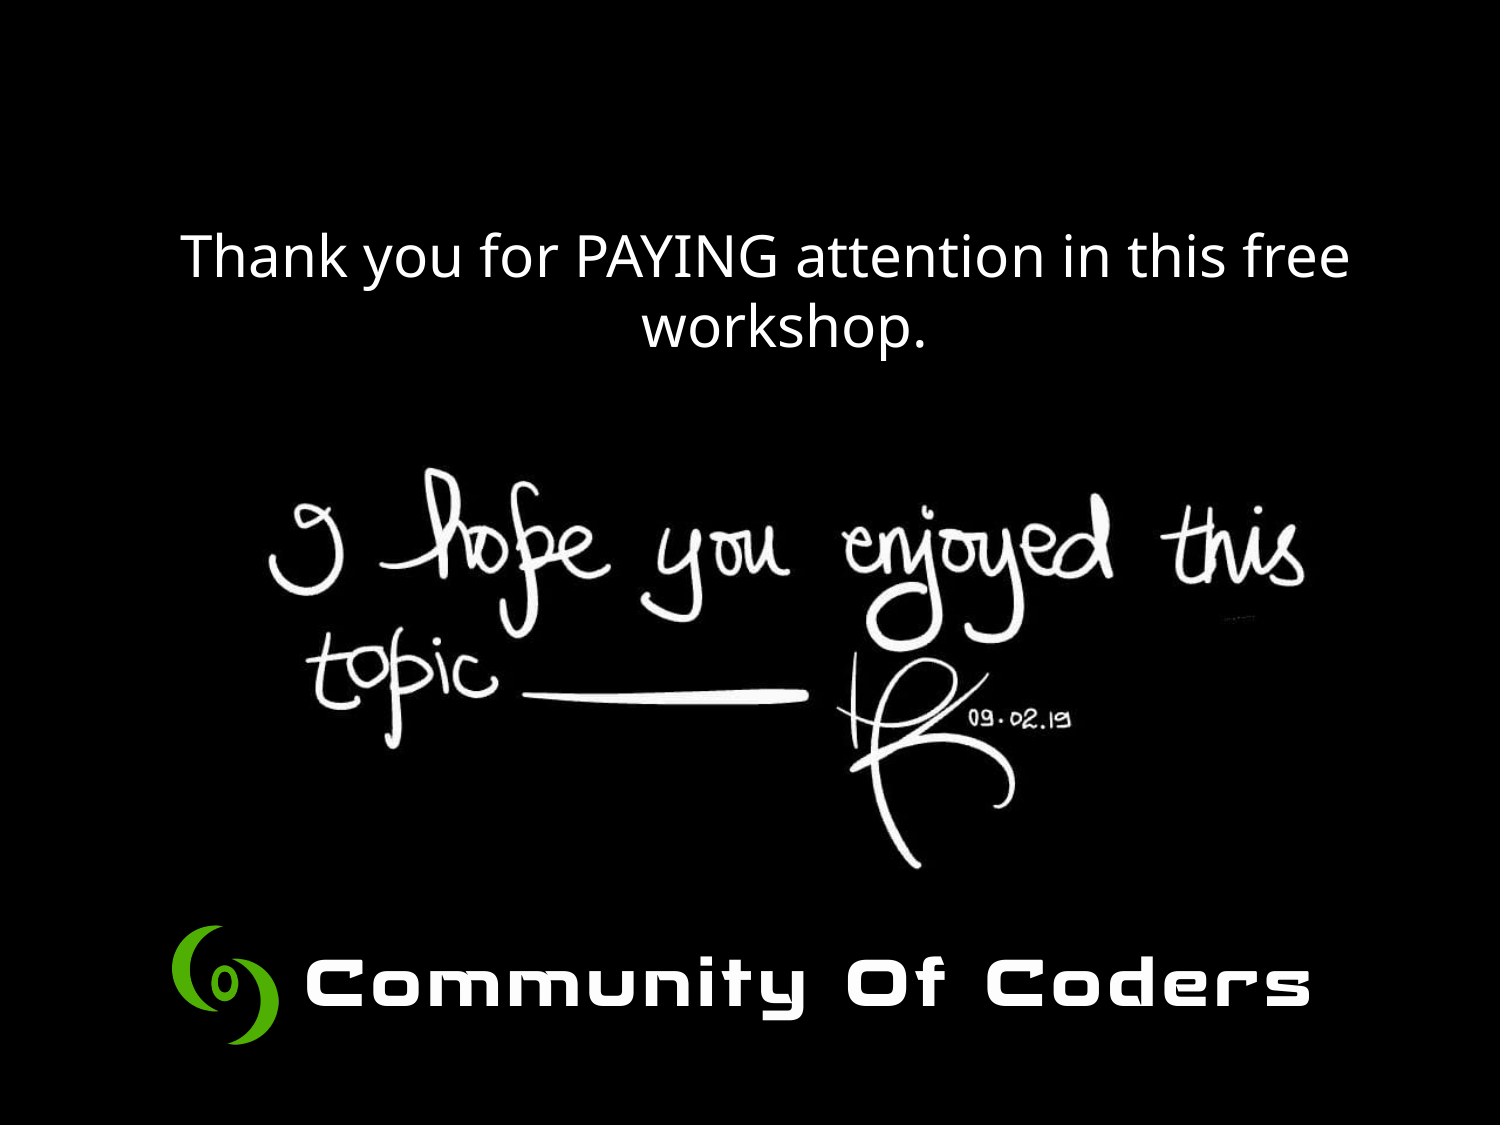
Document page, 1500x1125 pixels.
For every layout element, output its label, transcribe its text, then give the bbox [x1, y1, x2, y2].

picture [160, 906, 1334, 1058]
list Thank you for PAYING attention in this free workshop. [72, 219, 1422, 872]
picture [242, 427, 1323, 872]
